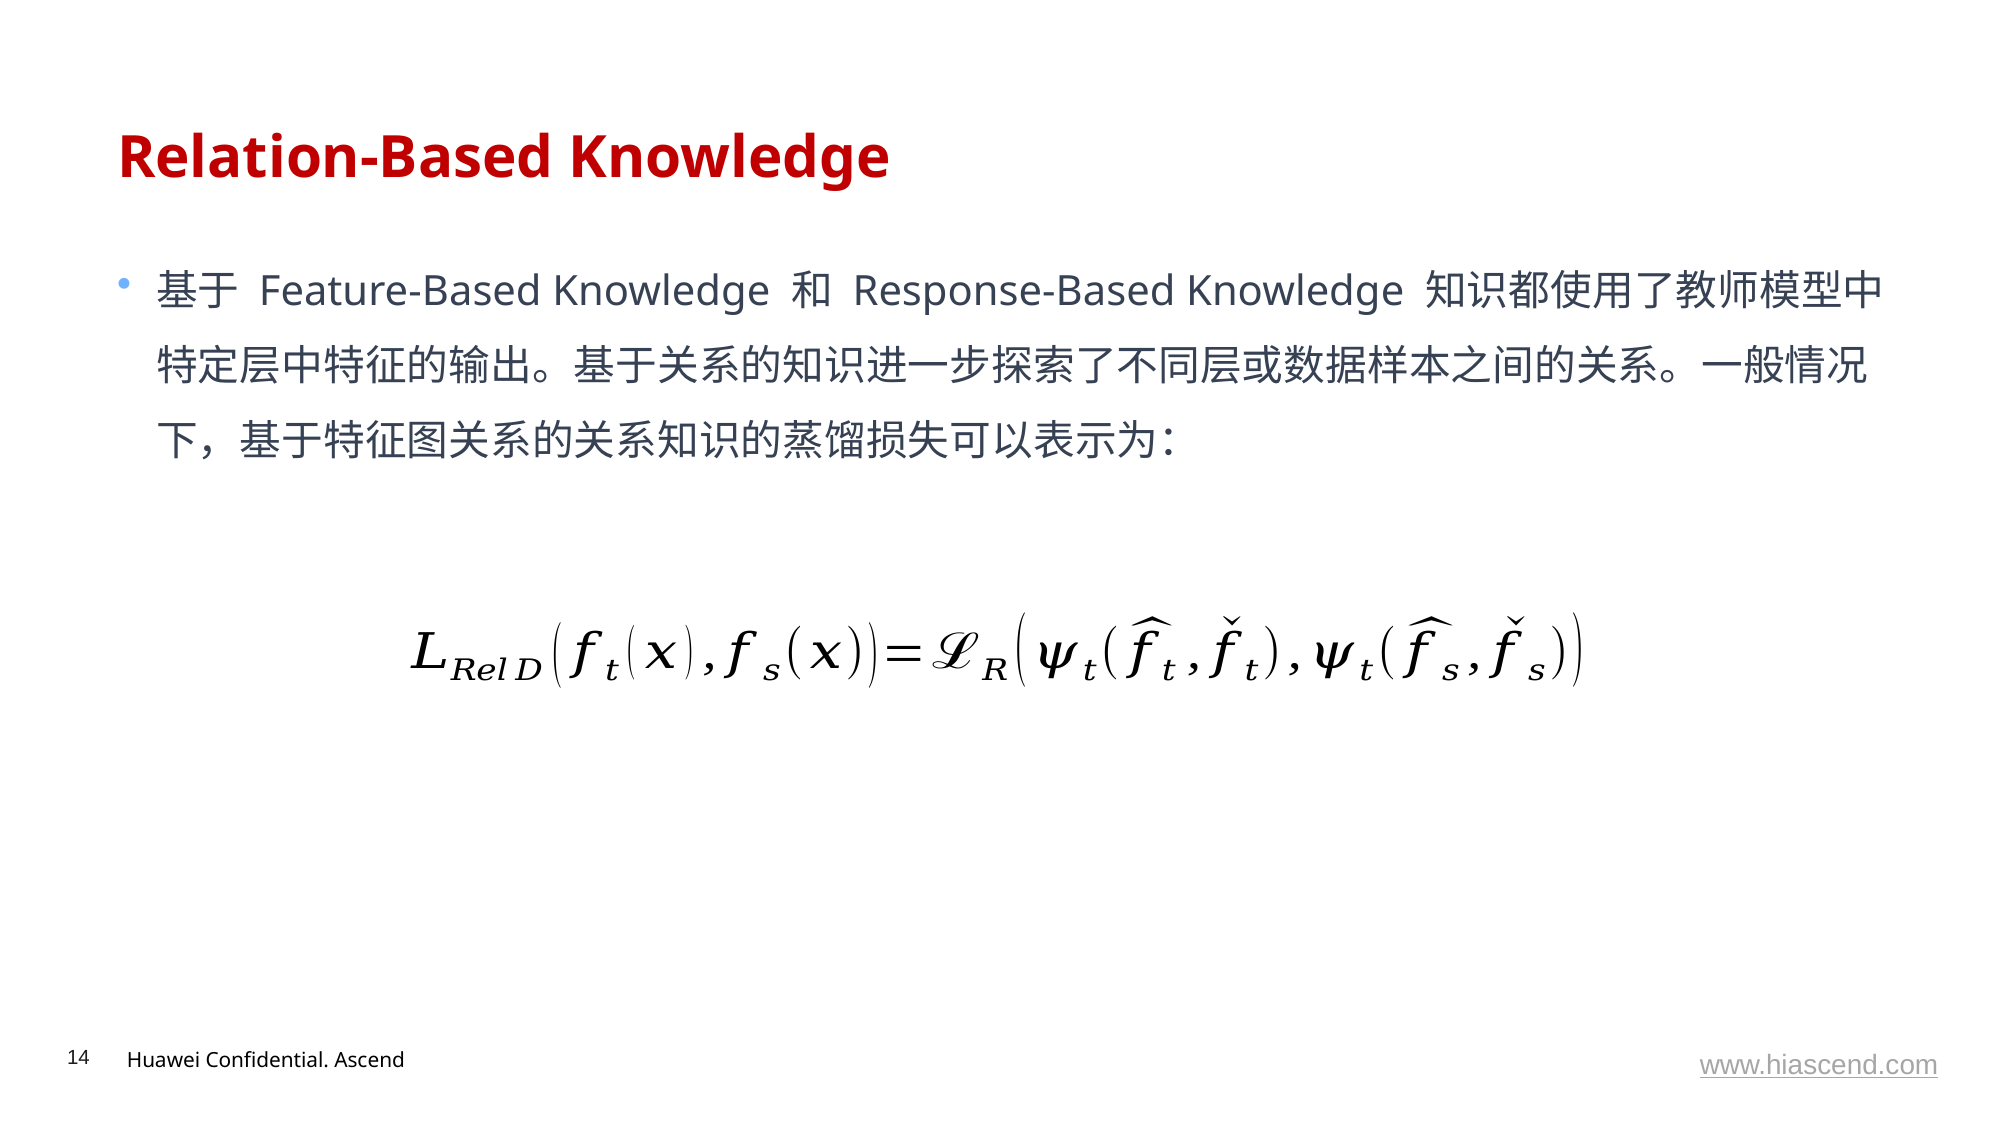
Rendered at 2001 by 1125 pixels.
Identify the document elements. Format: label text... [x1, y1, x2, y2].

title Relation-Based Knowledge [102, 111, 1901, 209]
list 基于 Feature-Based Knowledge 和 Response-Based Knowledge 知识都使用了教师模型中特定层中特征的输出。基于关系的知识进一步探索了不同层或数据样本之间的关系。一般情况下，基于特征图关系的关系知识的蒸馏损失可以表示为： [102, 231, 1901, 988]
